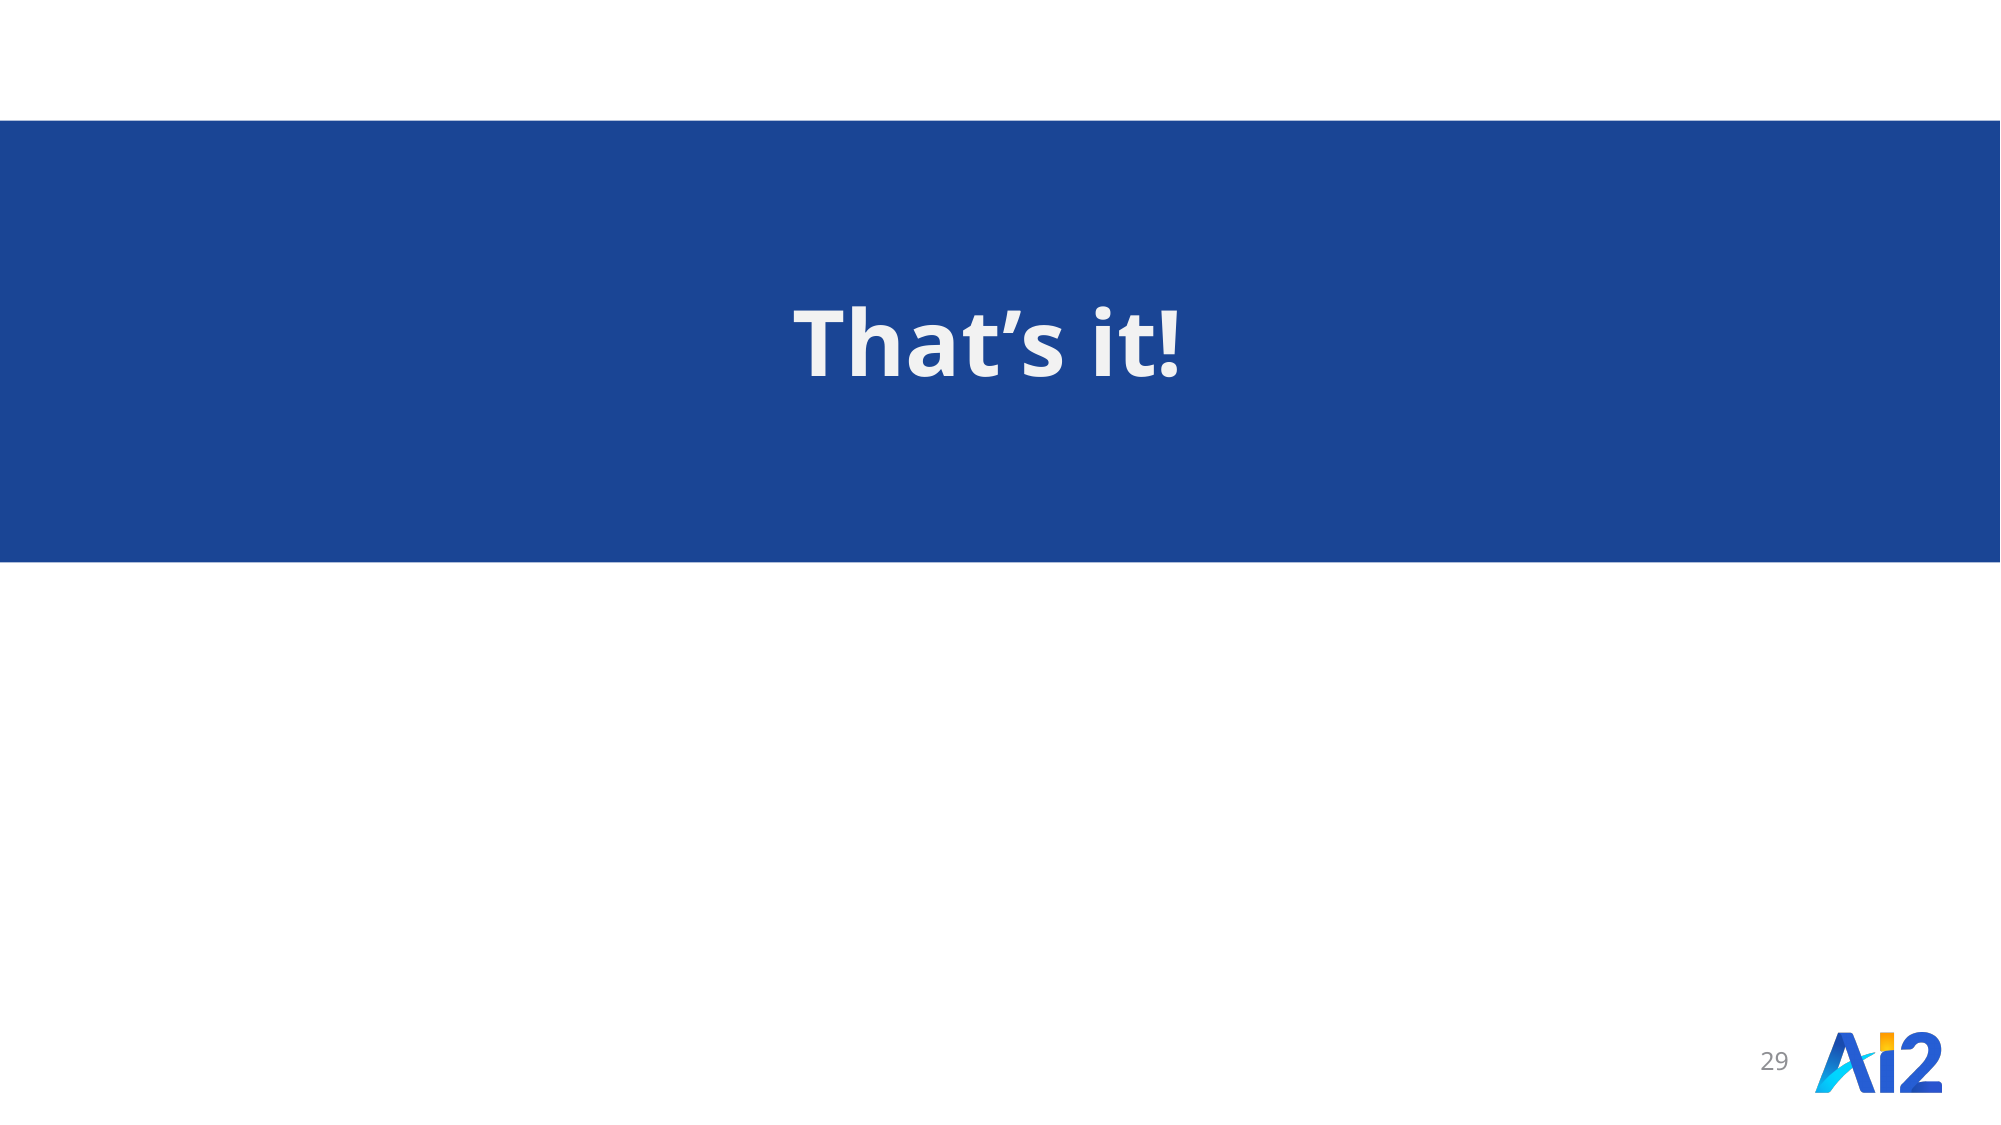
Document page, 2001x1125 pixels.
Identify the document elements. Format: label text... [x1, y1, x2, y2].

picture [1815, 1032, 1942, 1093]
slide_number 29 [1716, 1032, 1804, 1093]
title That’s it! [137, 158, 1863, 535]
